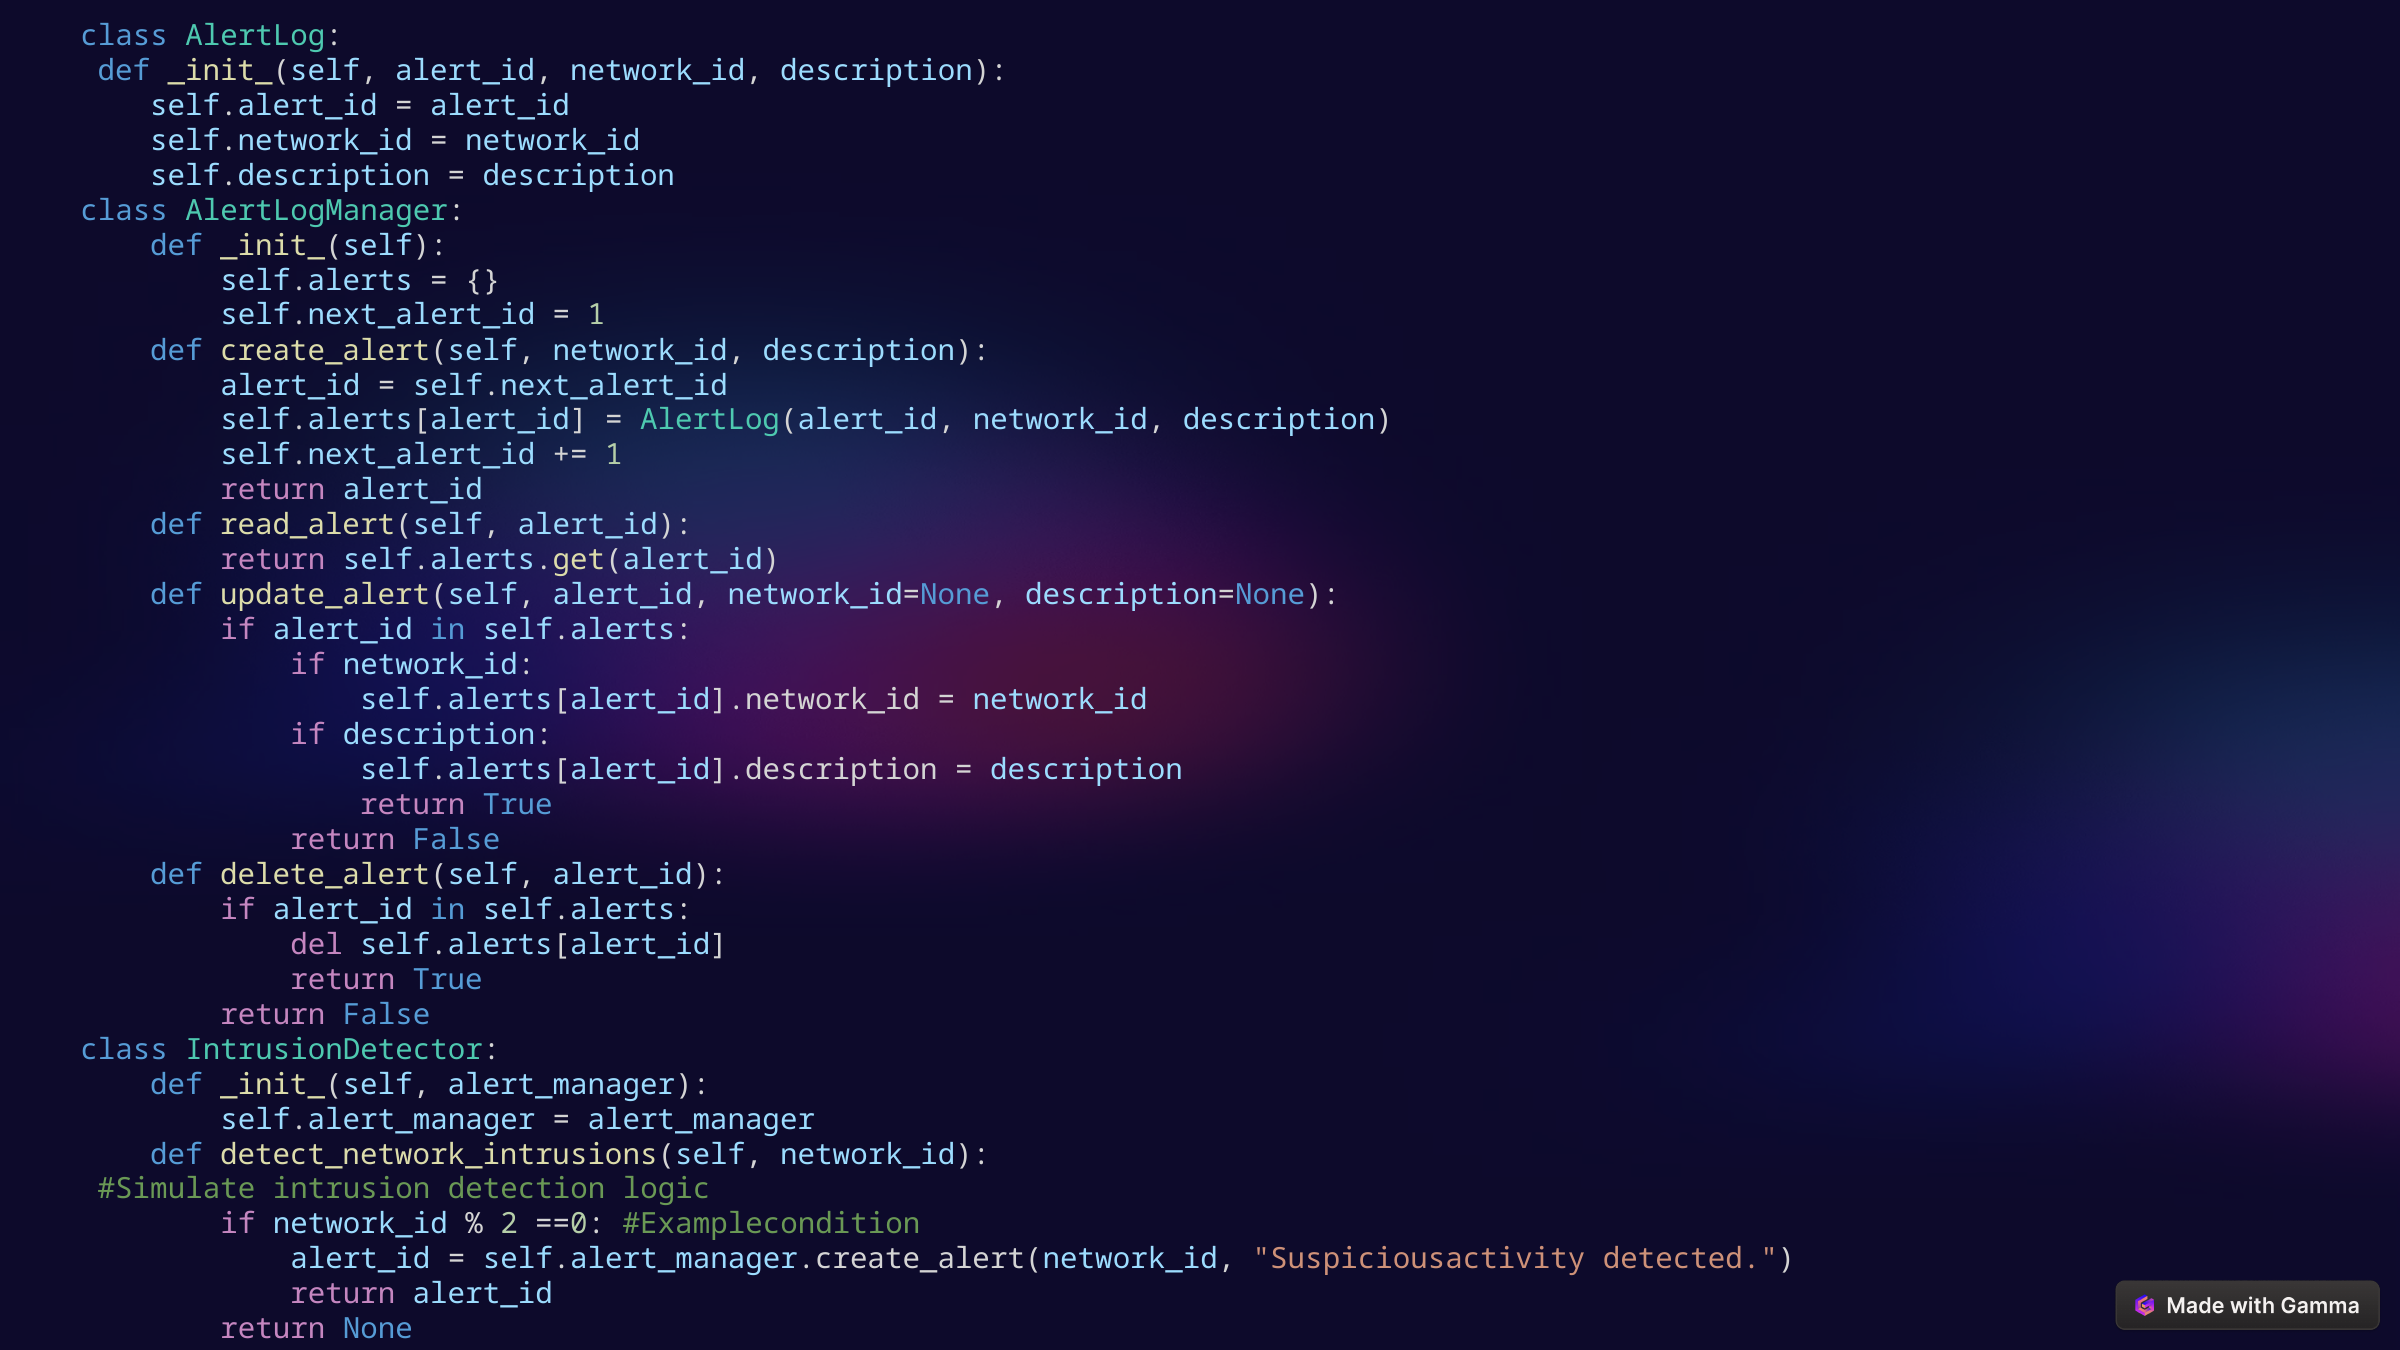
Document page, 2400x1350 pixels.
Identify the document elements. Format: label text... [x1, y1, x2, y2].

picture [2196, 1271, 2389, 1339]
text_box class AlertLog: def _init_(self, alert_id, network_id, description): self.alert_id = alert_id self.network_id = network_id self.description = description class AlertLogManager: def _init_(self): self.alerts = {} self.next_alert_id = 1 def create_alert(self, network_id, description): alert_id = self.next_alert_id self.alerts[alert_id] = AlertLog(alert_id, network_id, description) self.next_alert_id += 1 return alert_id def read_alert(self, alert_id): return self.alerts.get(alert_id) def update_alert(self, alert_id, network_id=None, description=None): if alert_id in self.alerts: if network_id: self.alerts[alert_id].network_id = network_id if description: self.alerts[alert_id].description = description return True return False def delete_alert(self, alert_id): if alert_id in self.alerts: del self.alerts[alert_id] return True return False class IntrusionDetector: def _init_(self, alert_manager): self.alert_manager = alert_manager def detect_network_intrusions(self, network_id): #Simulate intrusion detection logic if network_id % 2 ==0: #Examplecondition alert_id = self.alert_manager.create_alert(network_id, "Suspiciousactivity detected.") return alert_id return None [65, 8, 2196, 1350]
